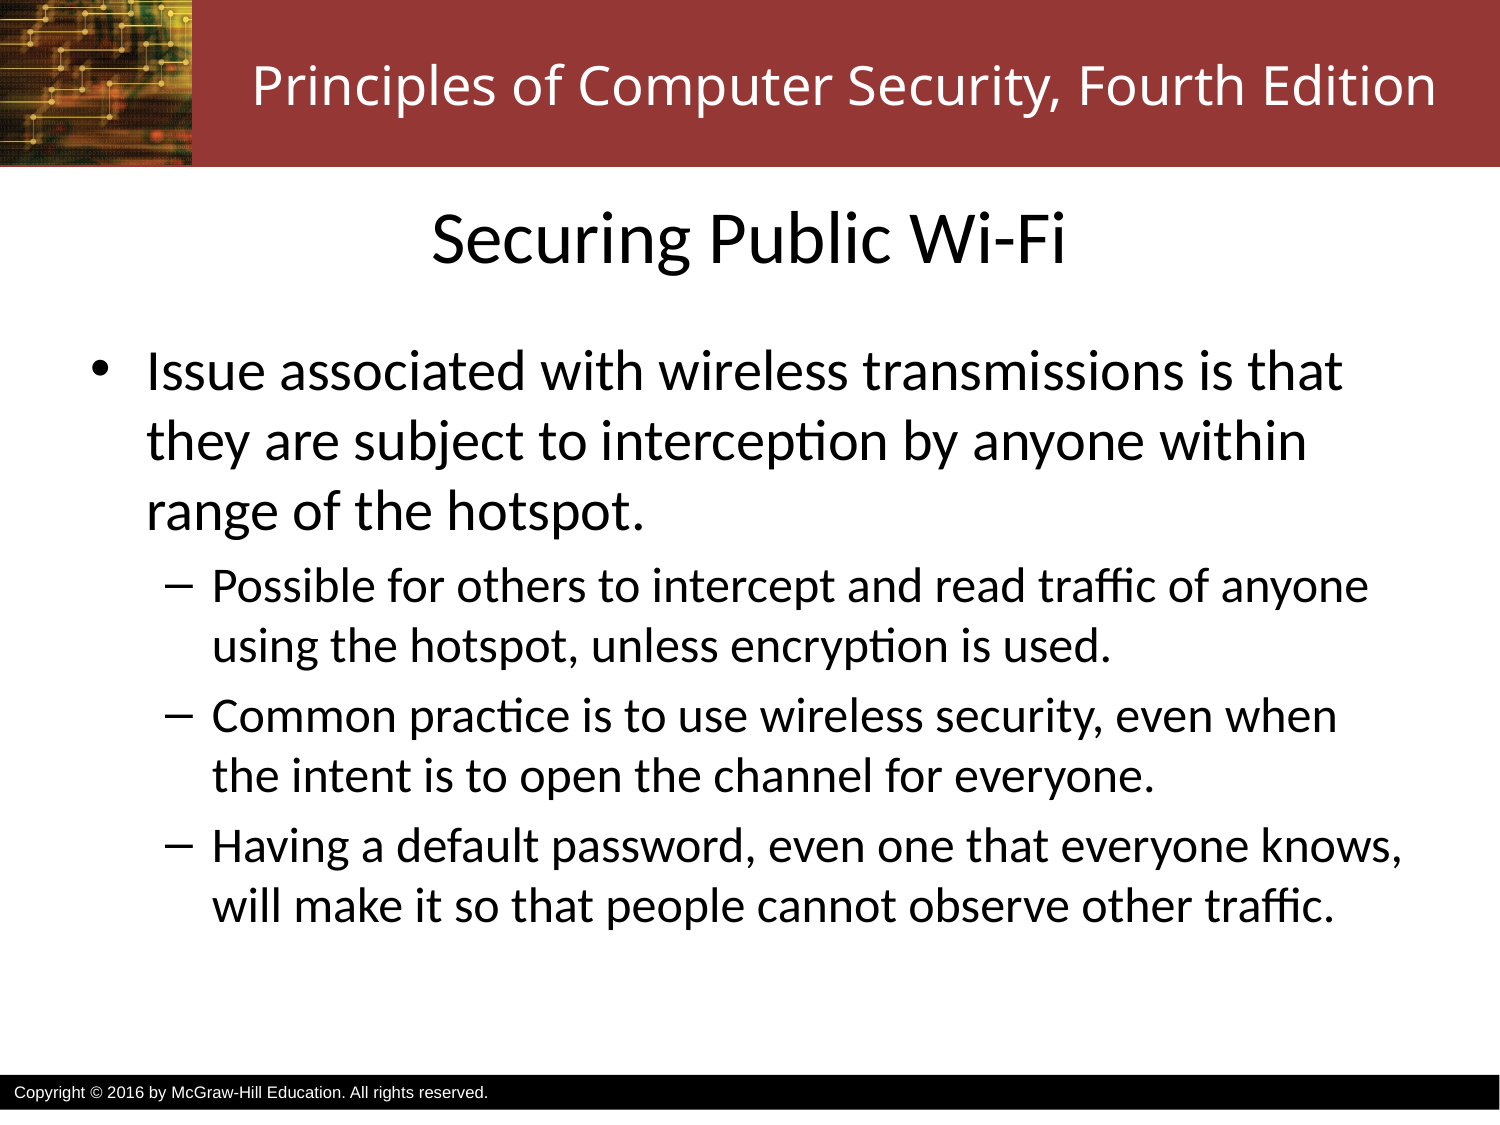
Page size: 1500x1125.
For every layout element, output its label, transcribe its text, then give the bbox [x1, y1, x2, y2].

title Securing Public Wi-Fi [75, 181, 1425, 324]
picture [0, 0, 192, 165]
list Issue associated with wireless transmissions is that they are subject to interception by anyone within range of the hotspot. Possible for others to intercept and read traffic of anyone using the hotspot, unless encryption is used. Common practice is to use wireless security, even when the intent is to open the channel for everyone. Having a default password, even one that everyone knows, will make it so that people cannot observe other traffic. [75, 324, 1425, 1005]
